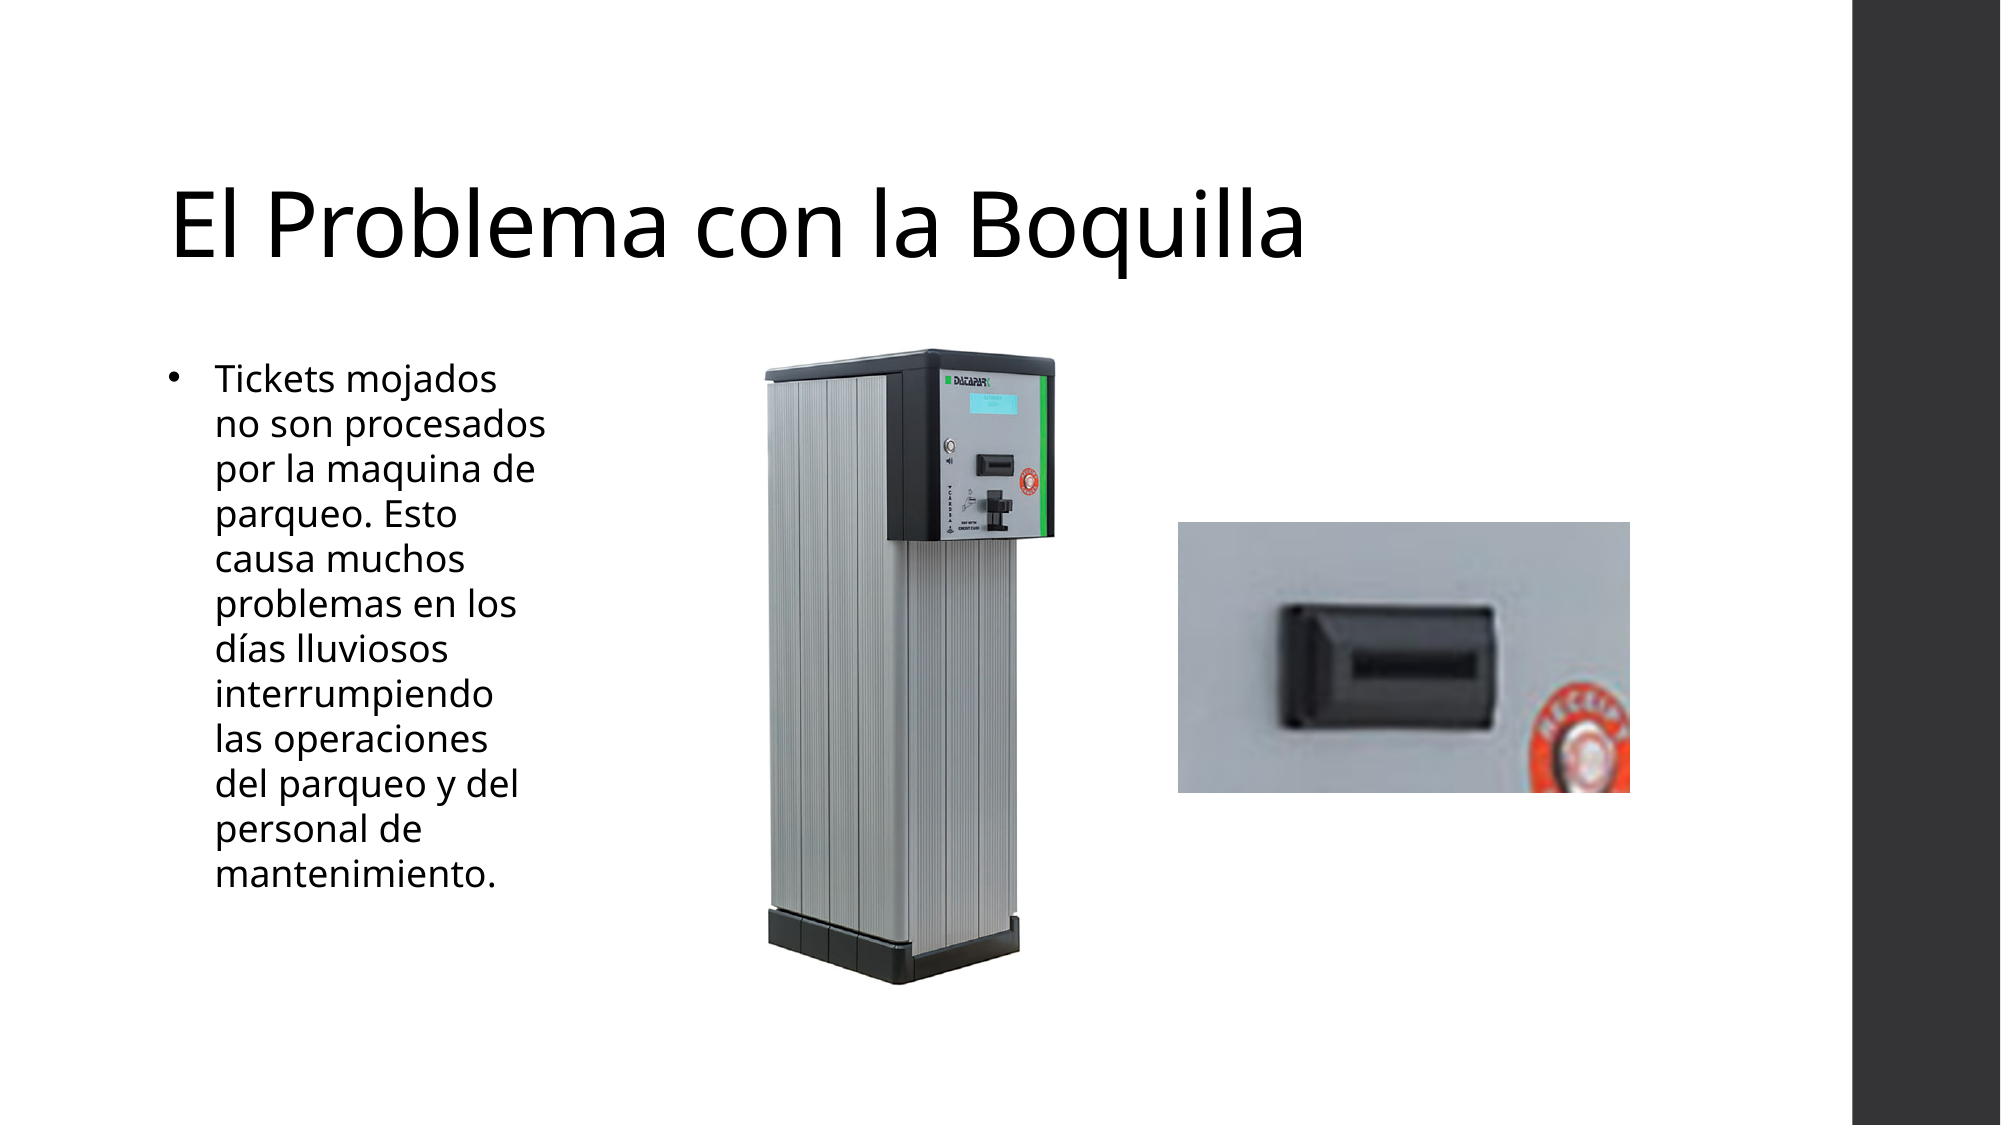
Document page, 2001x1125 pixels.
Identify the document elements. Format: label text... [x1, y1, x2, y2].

title El Problema con la Boquilla [153, 67, 1744, 285]
picture [1177, 522, 1630, 794]
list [609, 300, 1222, 1015]
text_box Tickets mojados no son procesados por la maquina de parqueo. Esto causa muchos problemas en los días lluviosos interrumpiendo las operaciones del parqueo y del personal de mantenimiento. [153, 347, 566, 902]
